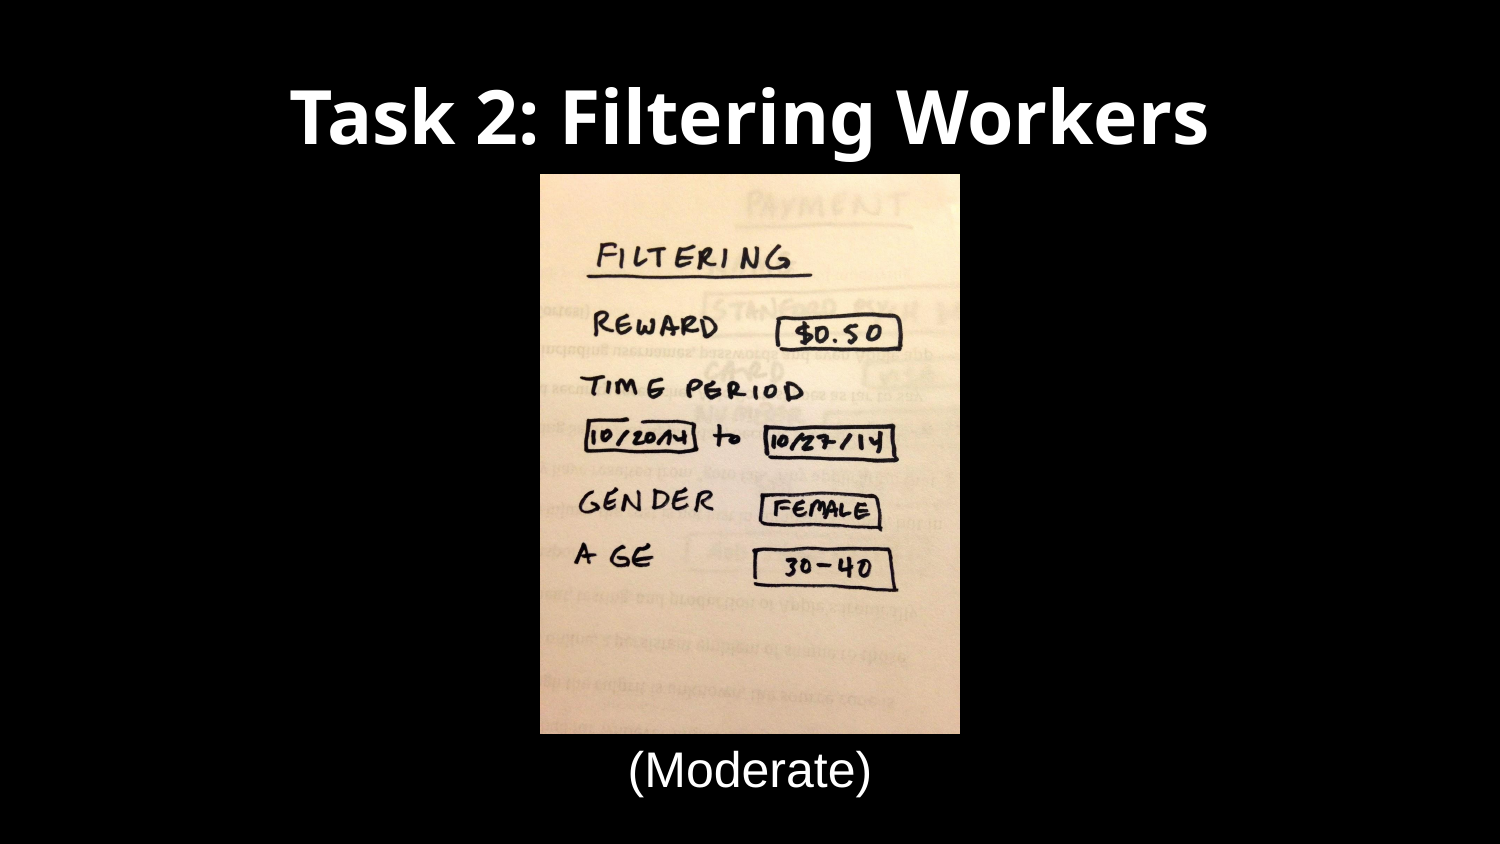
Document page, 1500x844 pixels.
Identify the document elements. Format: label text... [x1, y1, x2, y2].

picture [540, 174, 960, 734]
title Task 2: Filtering Workers [75, 33, 1425, 175]
list (Moderate) [75, 722, 1425, 808]
